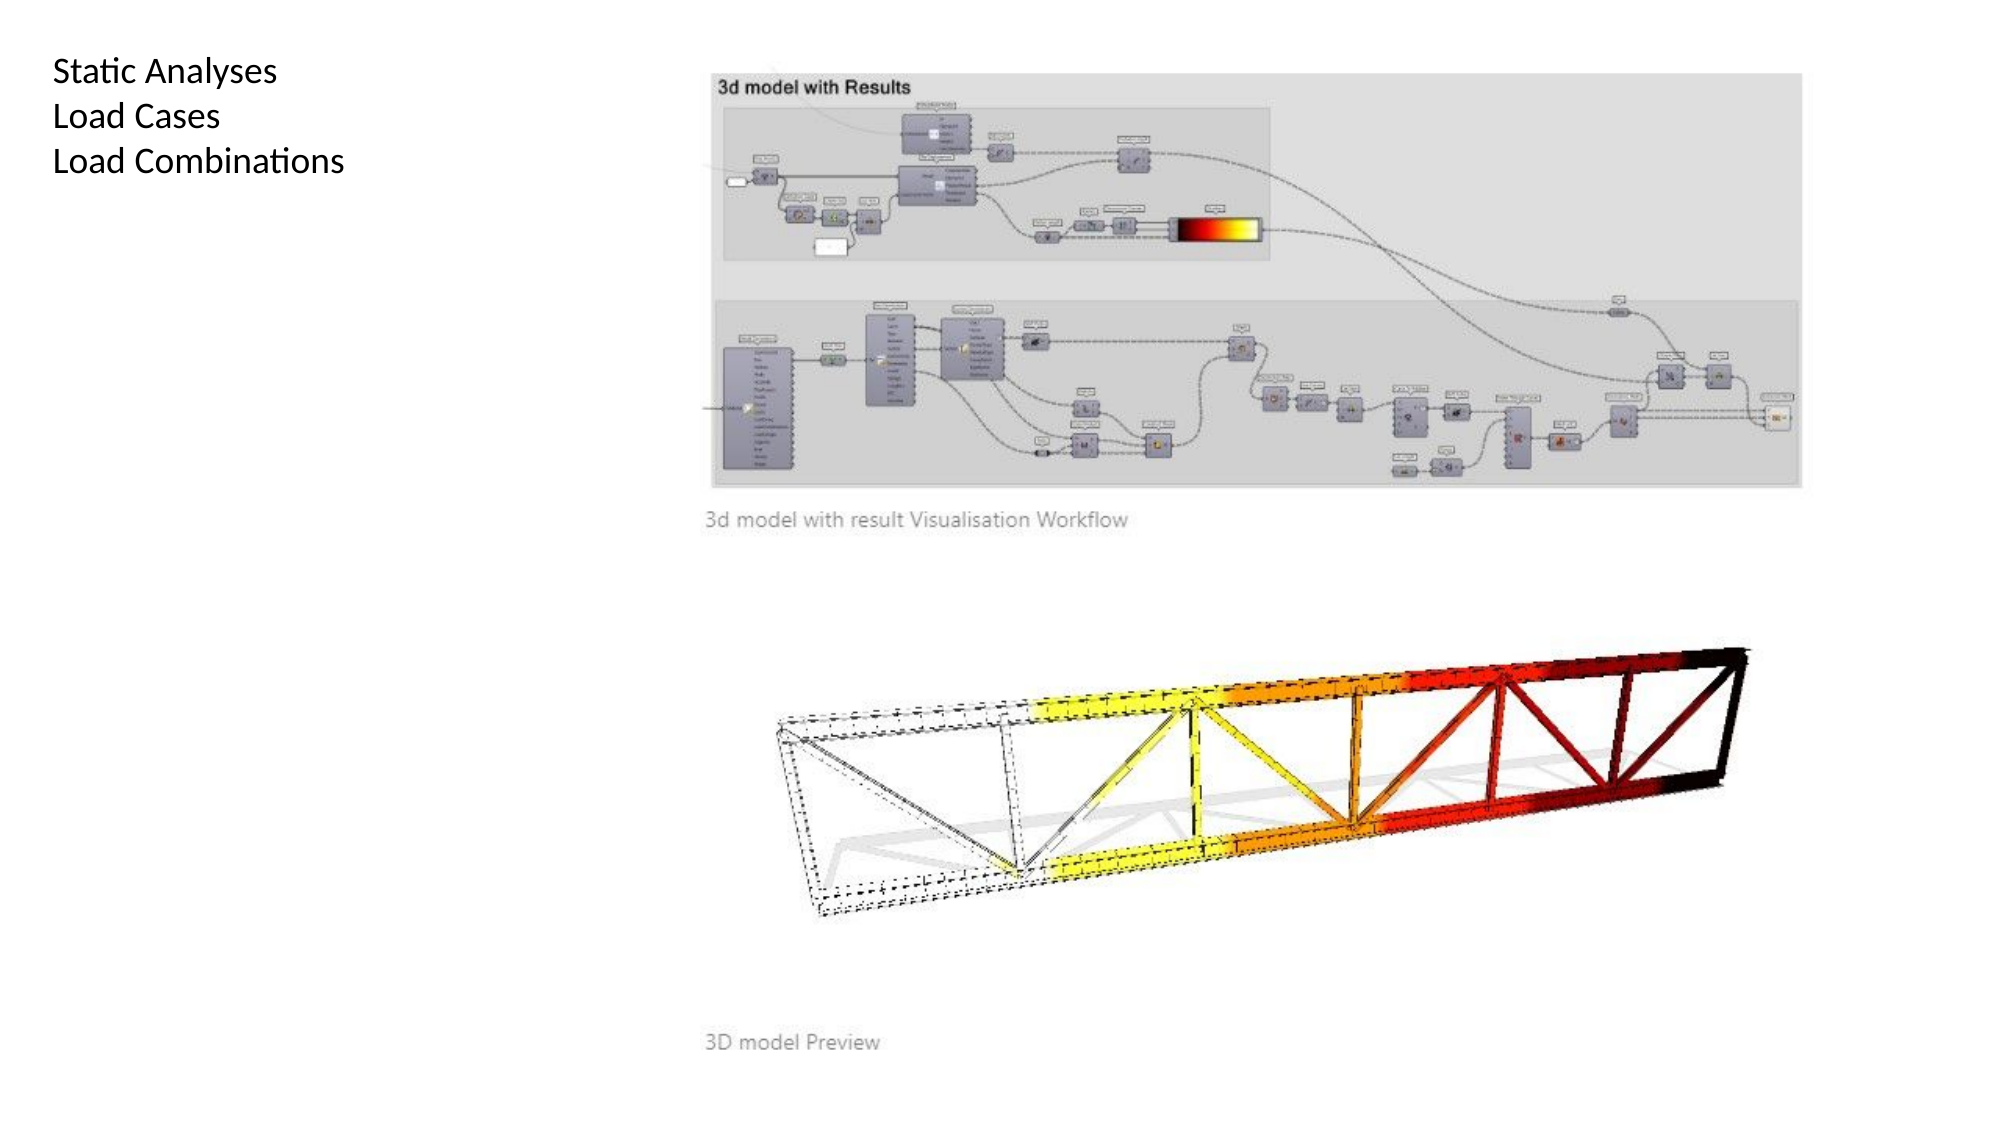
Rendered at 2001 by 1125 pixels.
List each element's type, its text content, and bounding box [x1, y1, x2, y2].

picture [700, 61, 1818, 1064]
text_box Static Analyses Load Cases Load Combinations [38, 38, 565, 188]
